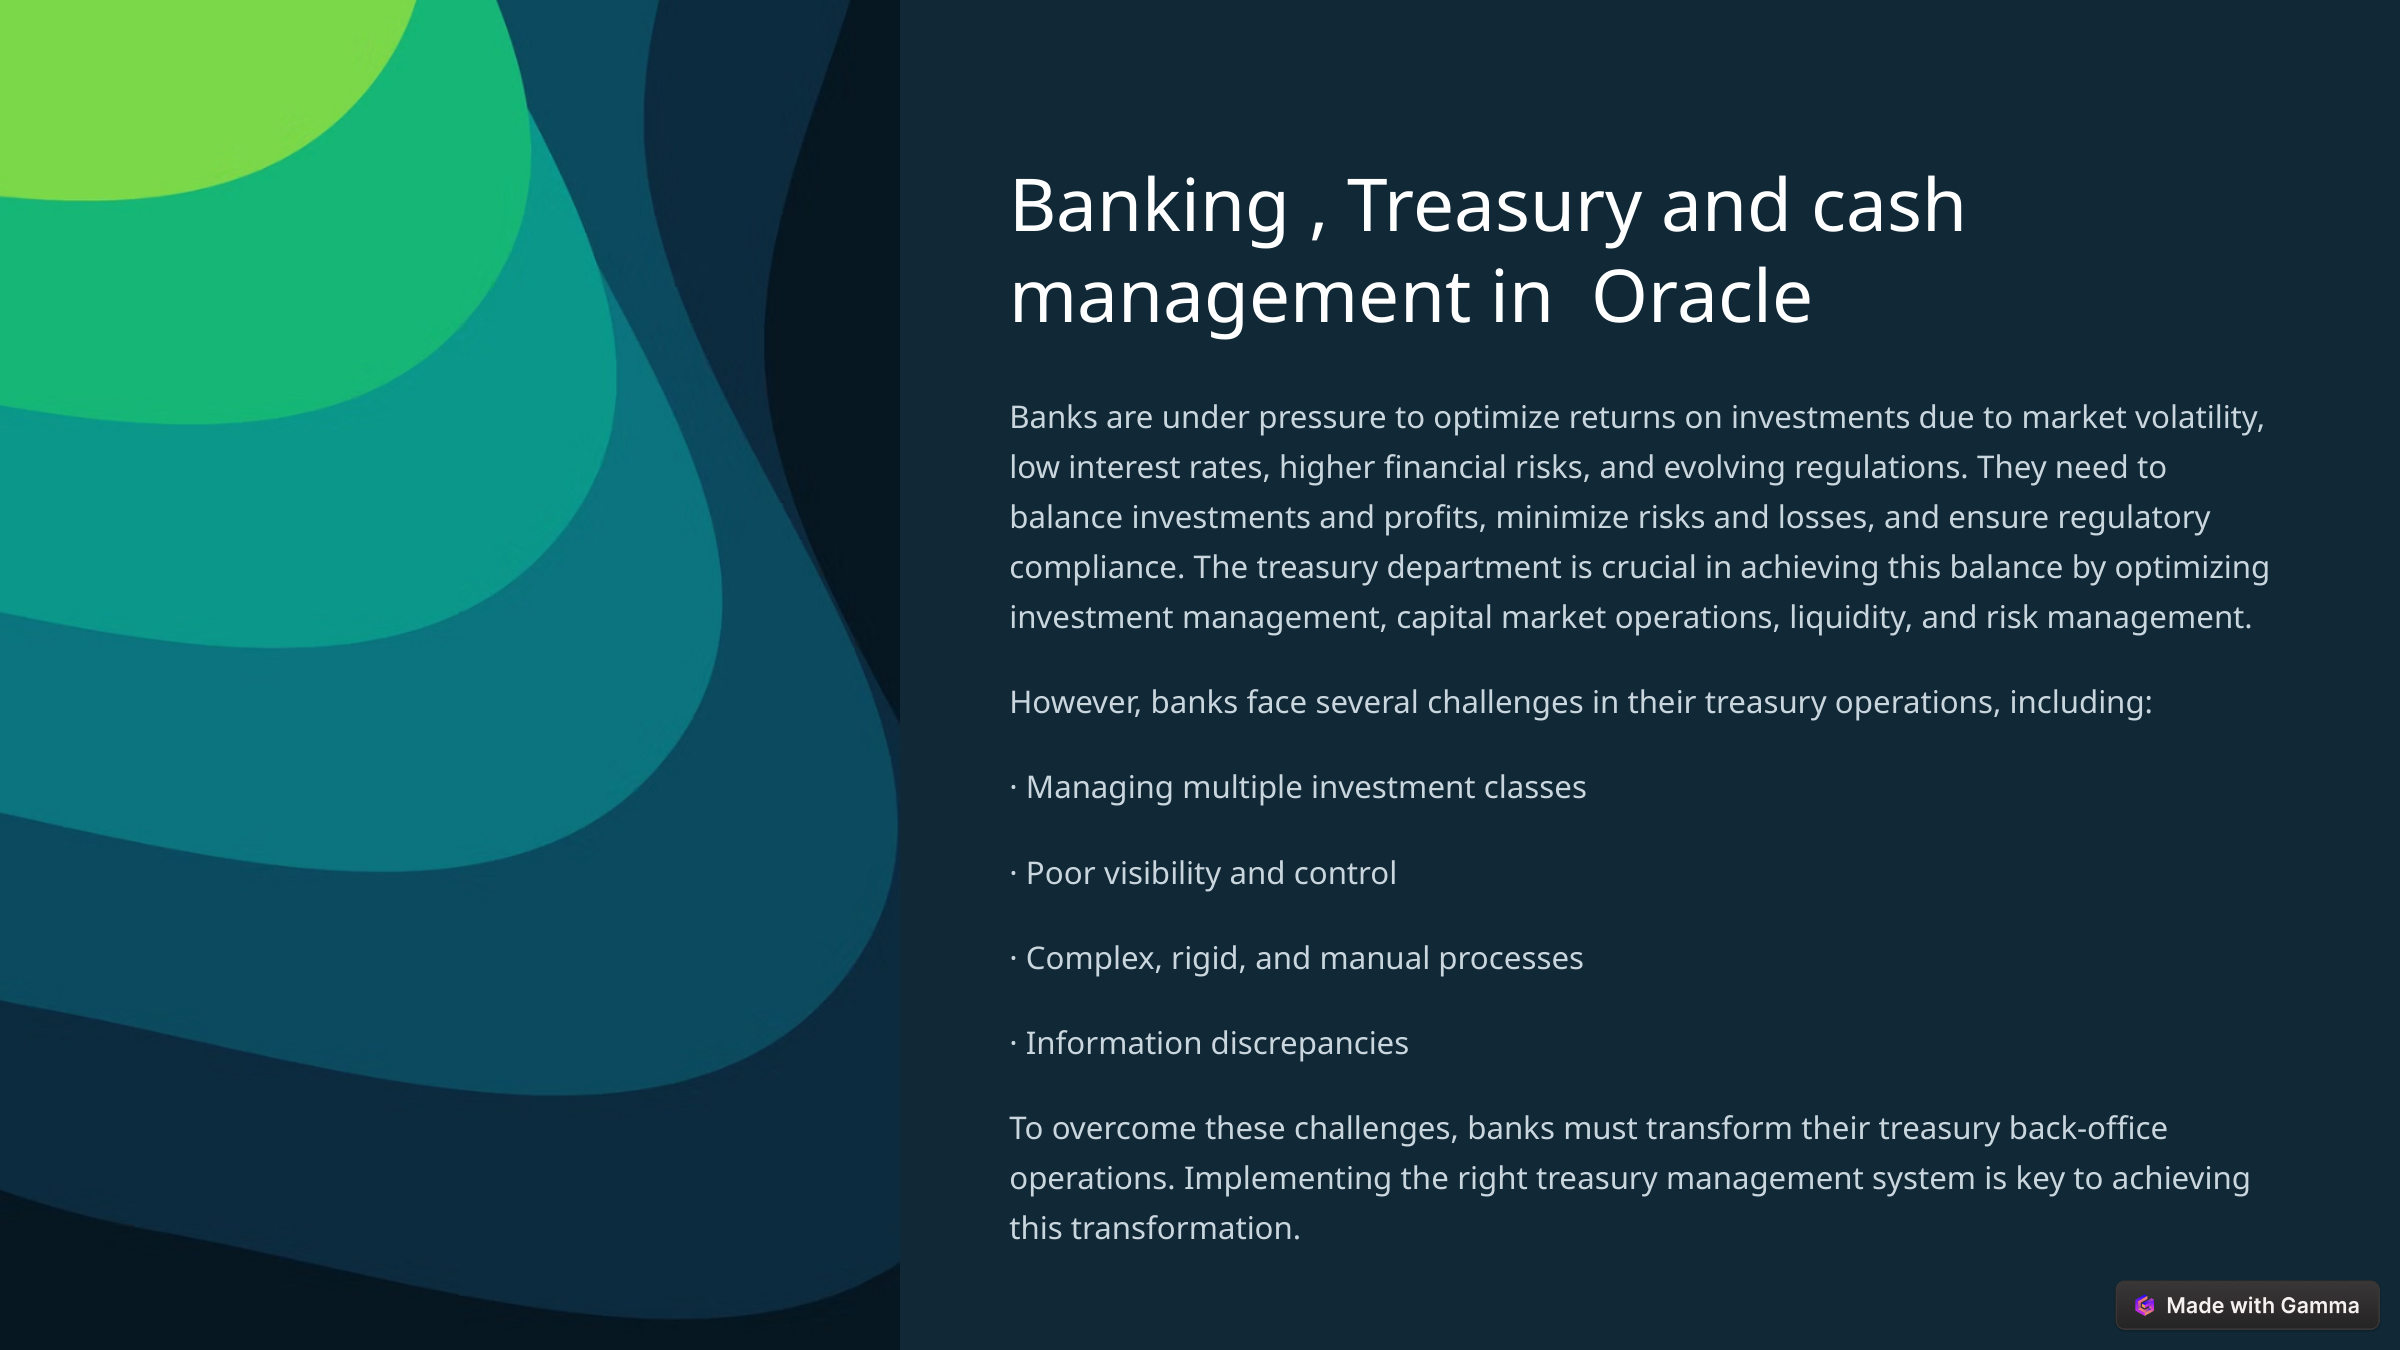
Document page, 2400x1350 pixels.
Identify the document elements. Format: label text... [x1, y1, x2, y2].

picture [2106, 1271, 2389, 1339]
picture [0, 0, 900, 1350]
text_box However, banks face several challenges in their treasury operations, including: [1009, 670, 2291, 721]
text_box Banks are under pressure to optimize returns on investments due to market volatility, low interest rates, higher financial risks, and evolving regulations. They need to balance investments and profits, minimize risks and losses, and ensure regulatory compliance. The treasury department is crucial in achieving this balance by optimizing investment management, capital market operations, liquidity, and risk management. [1009, 384, 2291, 635]
text_box · Poor visibility and control [1009, 840, 2291, 891]
text_box · Complex, rigid, and manual processes [1009, 925, 2291, 976]
text_box Banking , Treasury and cash management in Oracle [1009, 153, 2291, 338]
text_box · Managing multiple investment classes [1009, 755, 2291, 806]
text_box · Information discrepancies [1009, 1010, 2291, 1061]
text_box To overcome these challenges, banks must transform their treasury back-office operations. Implementing the right treasury management system is key to achieving this transformation. [1009, 1095, 2291, 1196]
